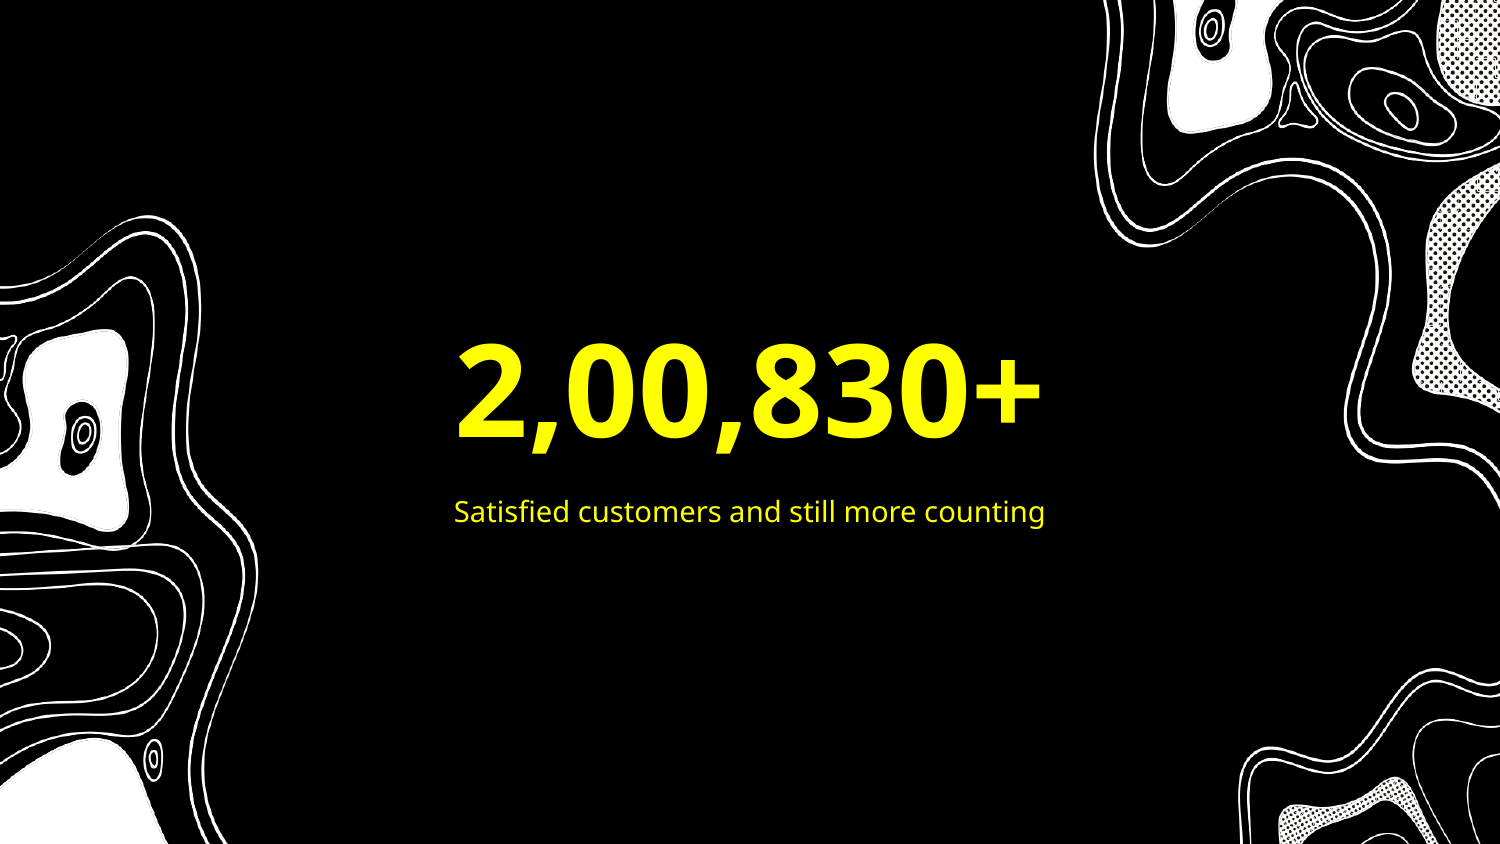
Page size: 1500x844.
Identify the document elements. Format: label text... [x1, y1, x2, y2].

subtitle Satisfied customers and still more counting [348, 478, 1152, 547]
title 2,00,830+ [235, 296, 1265, 479]
picture [0, 0, 1500, 844]
